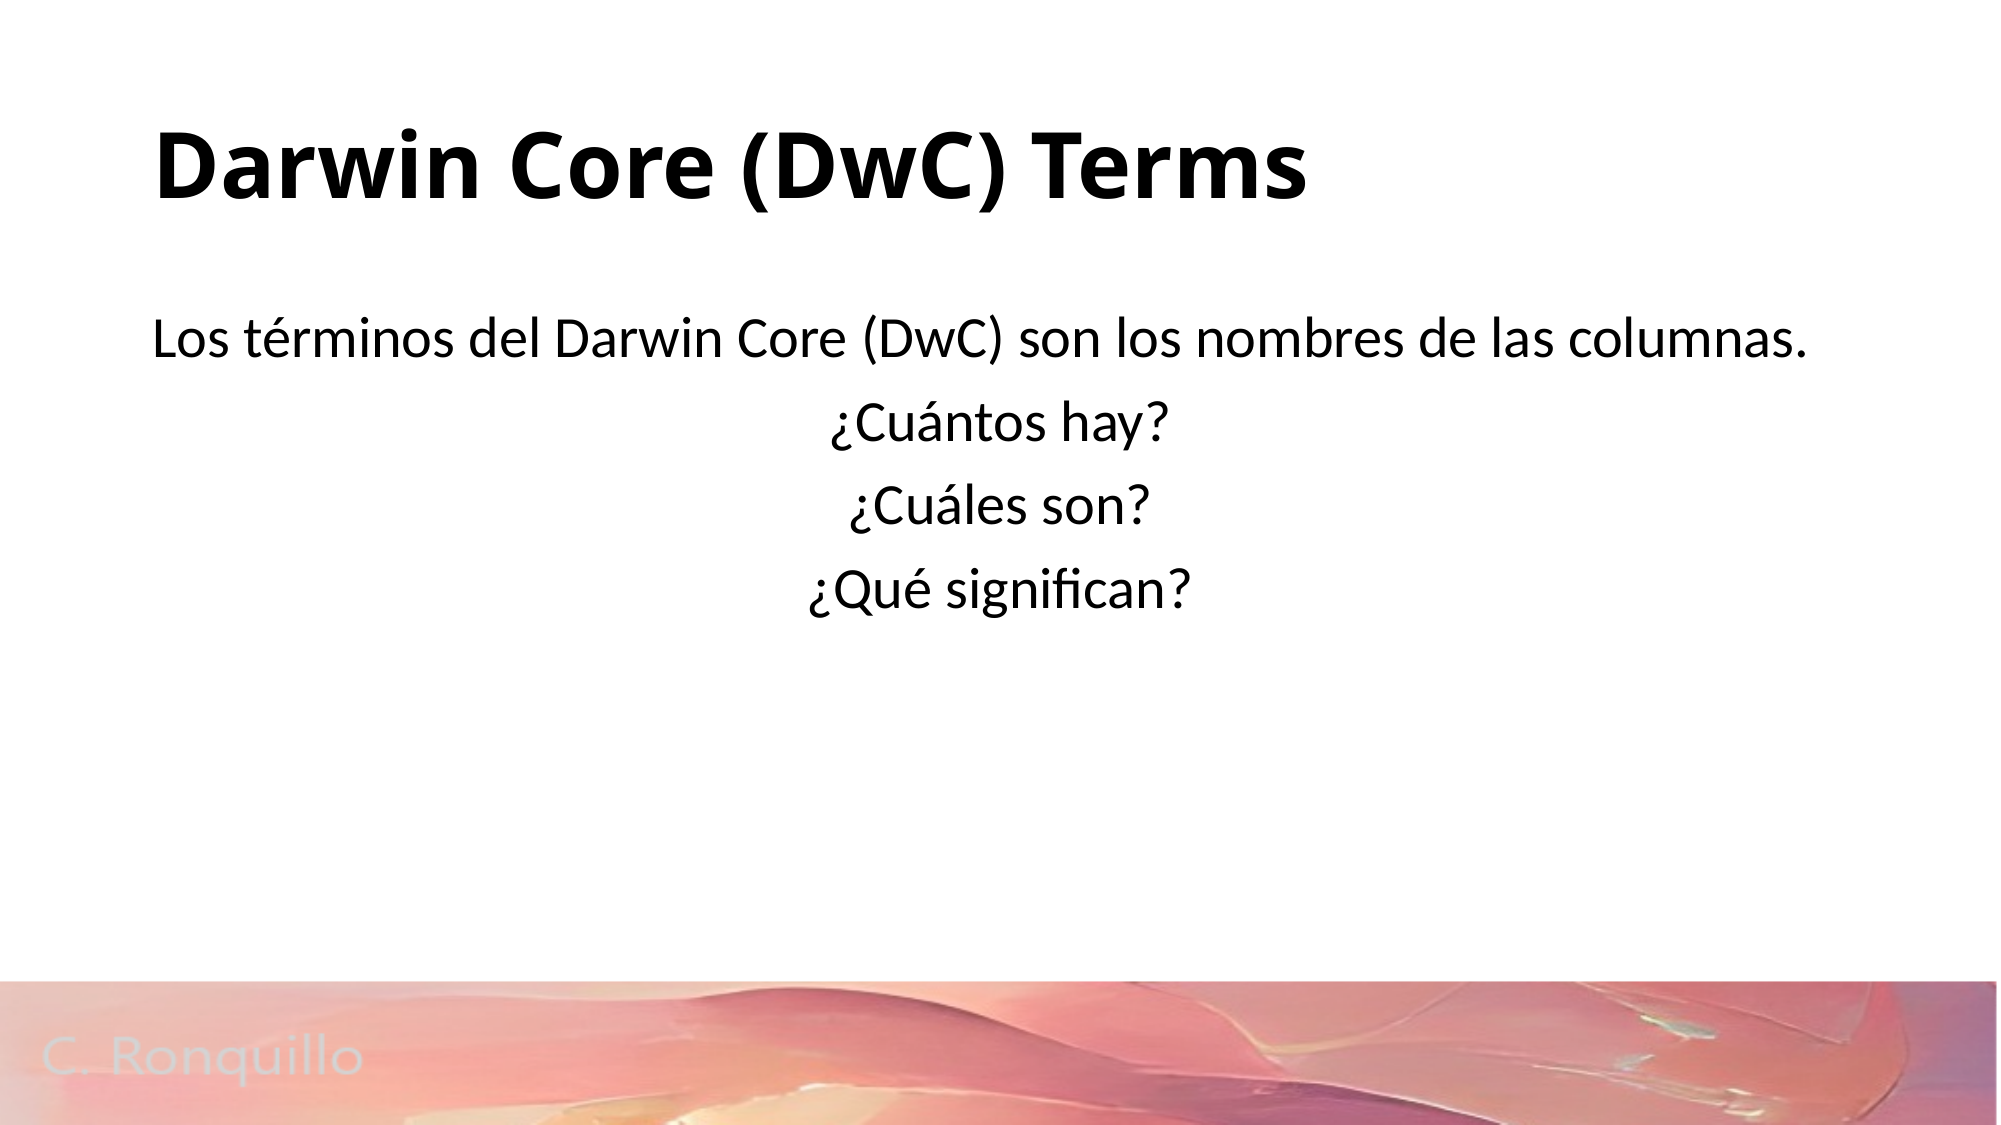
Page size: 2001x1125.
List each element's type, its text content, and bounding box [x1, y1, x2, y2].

list Cobertura geográfica [0, 0, 2000, 1125]
title Darwin Core (DwC) Terms [137, 59, 1863, 278]
list Los términos del Darwin Core (DwC) son los nombres de las columnas. ¿Cuántos hay? ¿Cuáles son? ¿Qué significan? [137, 299, 1863, 1014]
